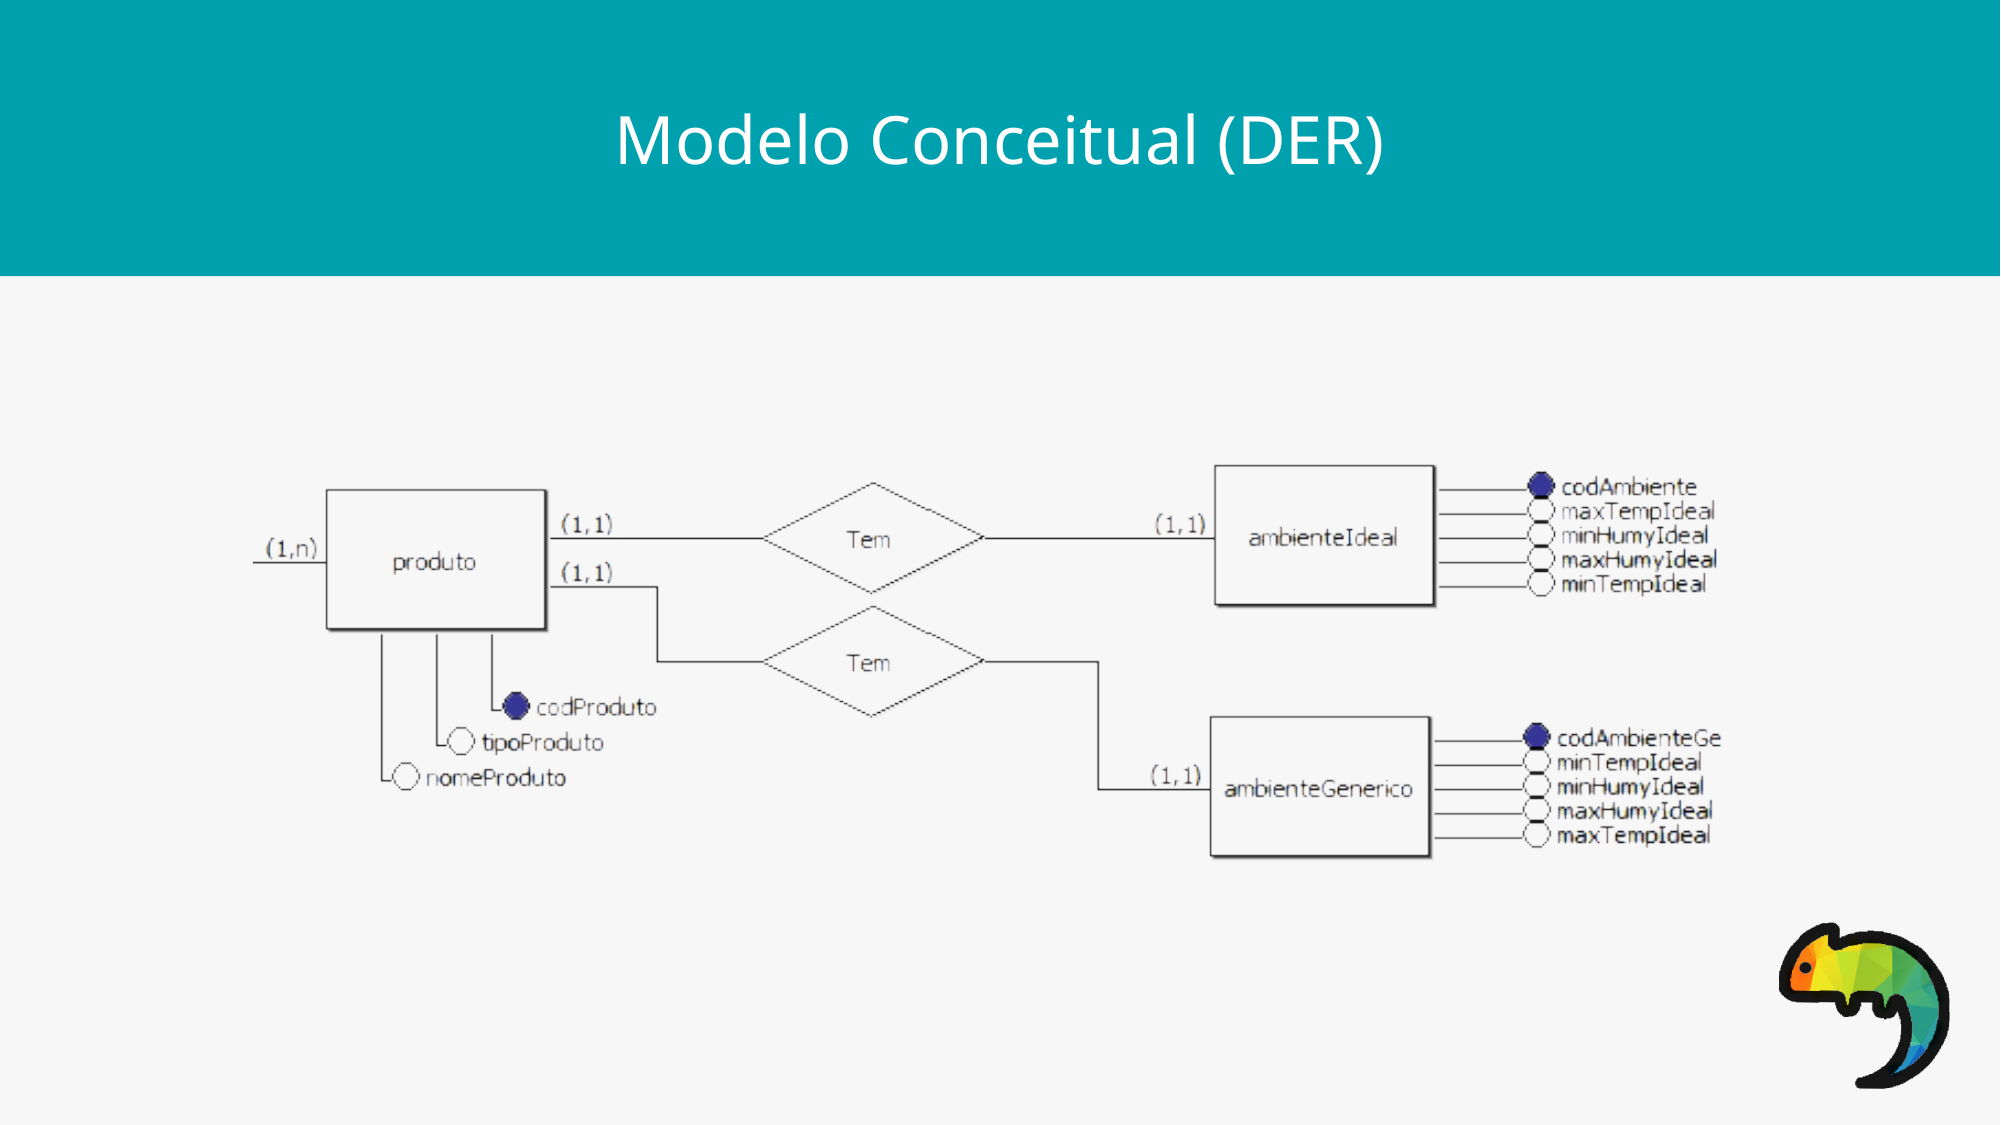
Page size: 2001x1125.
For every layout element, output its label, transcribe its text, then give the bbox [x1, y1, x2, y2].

picture [1778, 922, 1950, 1089]
text_box Modelo Conceitual (DER) [0, 0, 2000, 277]
picture [252, 389, 1748, 909]
